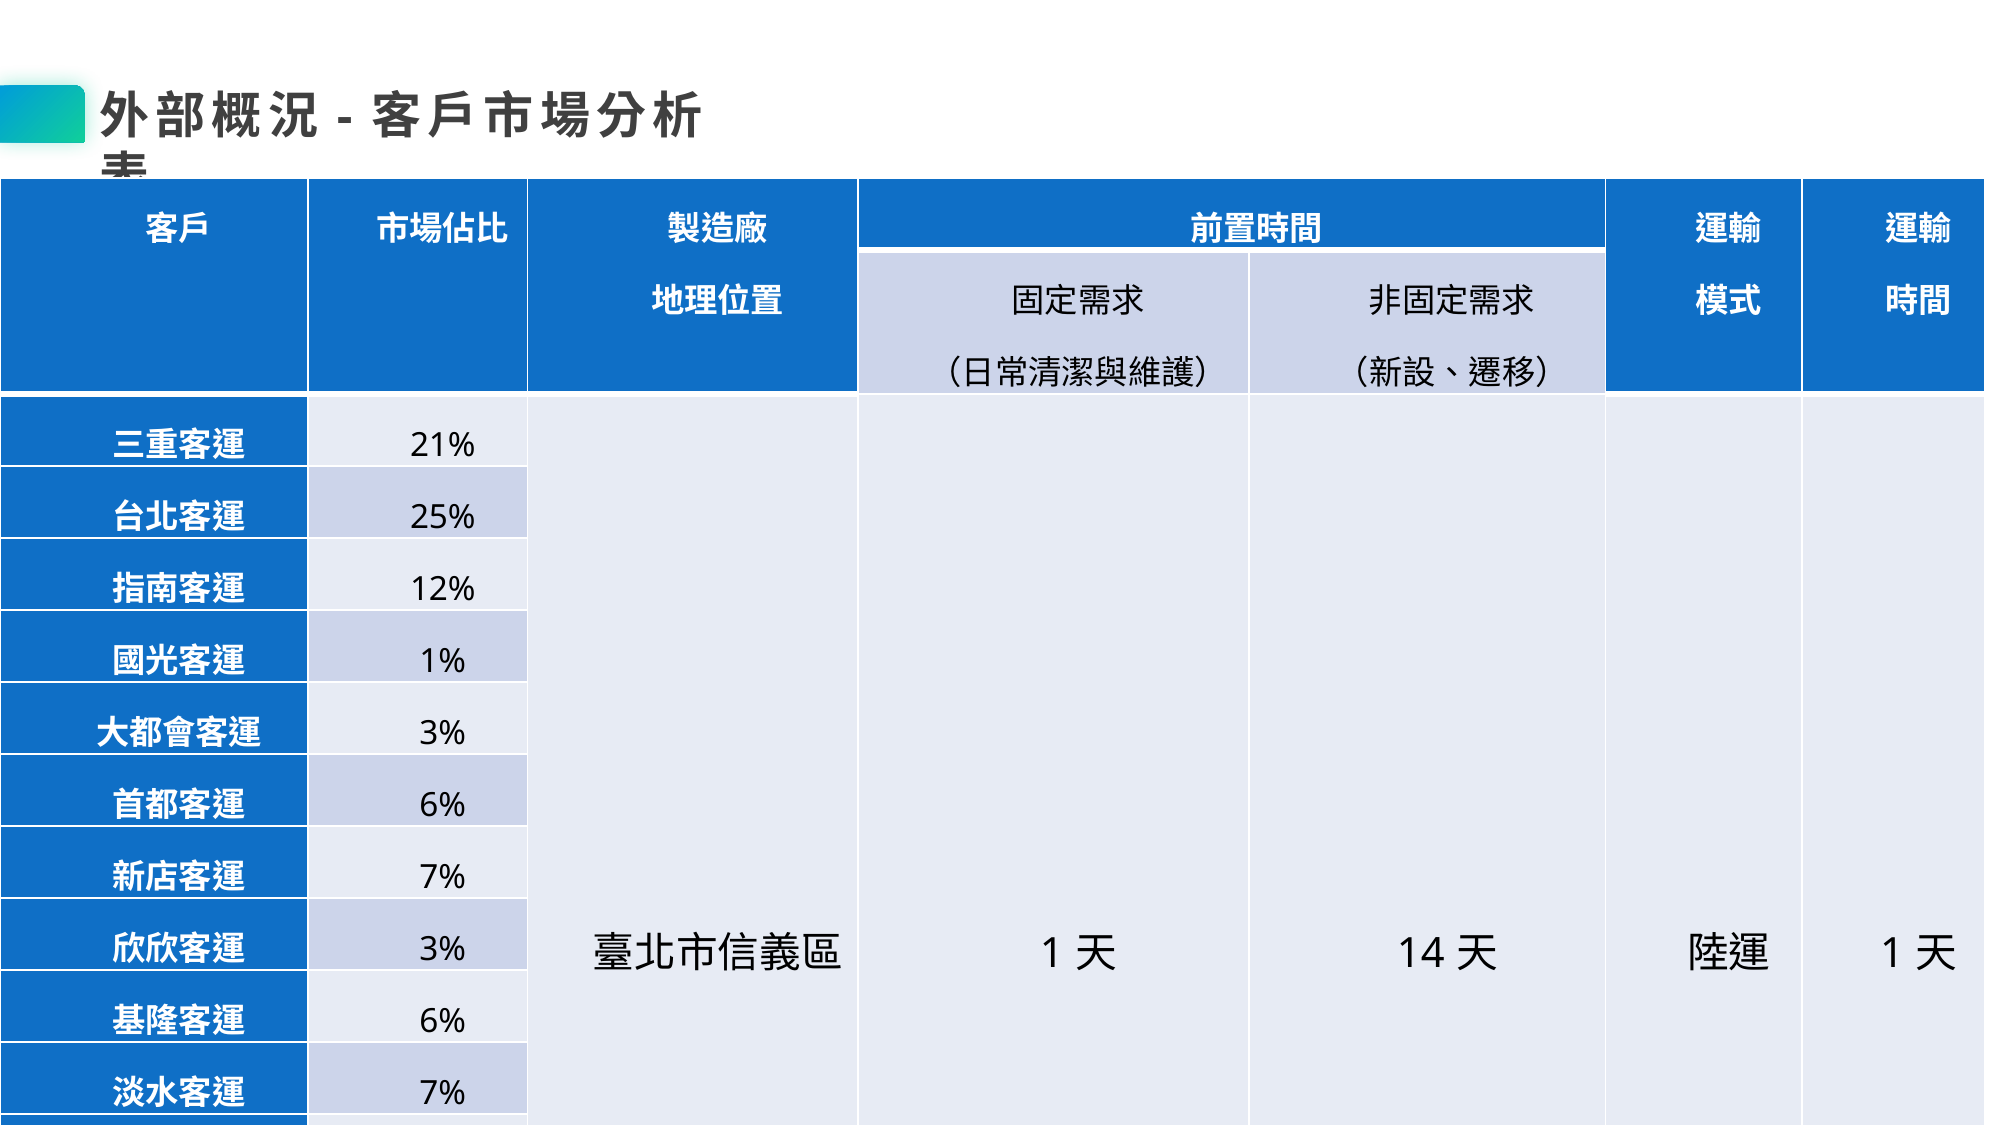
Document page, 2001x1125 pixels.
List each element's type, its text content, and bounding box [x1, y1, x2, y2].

table_cell 1天 [1803, 397, 1984, 1125]
table_cell 14天 [1250, 395, 1605, 1125]
table_cell 欣欣客運 [1, 899, 307, 969]
table_cell 6% [309, 971, 527, 1041]
table_cell 1% [309, 611, 527, 681]
table_cell 21% [309, 397, 527, 465]
table_cell 1% [309, 1115, 527, 1125]
table_header 運輸 模式 [1606, 179, 1801, 391]
table_cell 6% [309, 755, 527, 825]
table_cell 25% [309, 467, 527, 537]
table_header 運輸 時間 [1803, 179, 1984, 391]
table_cell 國光客運 [1, 611, 307, 681]
table_cell 7% [309, 1043, 527, 1113]
table_cell 大南客運 [1, 1115, 307, 1125]
table_cell 非固定需求 （新設、遷移） [1250, 253, 1605, 393]
table_cell 首都客運 [1, 755, 307, 825]
table_cell 臺北市信義區 [528, 397, 857, 1125]
table_header 製造廠 地理位置 [528, 179, 857, 391]
table_cell 1天 [859, 395, 1248, 1125]
table_cell 新店客運 [1, 827, 307, 897]
table_cell 三重客運 [1, 397, 307, 465]
table_header 前置時間 [859, 179, 1605, 247]
table_cell 台北客運 [1, 467, 307, 537]
table_cell 12% [309, 539, 527, 609]
table_cell 7% [309, 827, 527, 897]
table_cell 大都會客運 [1, 683, 307, 753]
table_cell 基隆客運 [1, 971, 307, 1041]
table_cell 3% [309, 683, 527, 753]
table_cell 陸運 [1606, 397, 1801, 1125]
table_cell 3% [309, 899, 527, 969]
table_header 客戶 [1, 179, 307, 391]
table_cell 固定需求 （日常清潔與維護） [859, 253, 1248, 393]
list 外部概況-客戶市場分析表 [84, 75, 763, 152]
table_cell 淡水客運 [1, 1043, 307, 1113]
table_header 市場佔比 [309, 179, 527, 391]
table_cell 指南客運 [1, 539, 307, 609]
